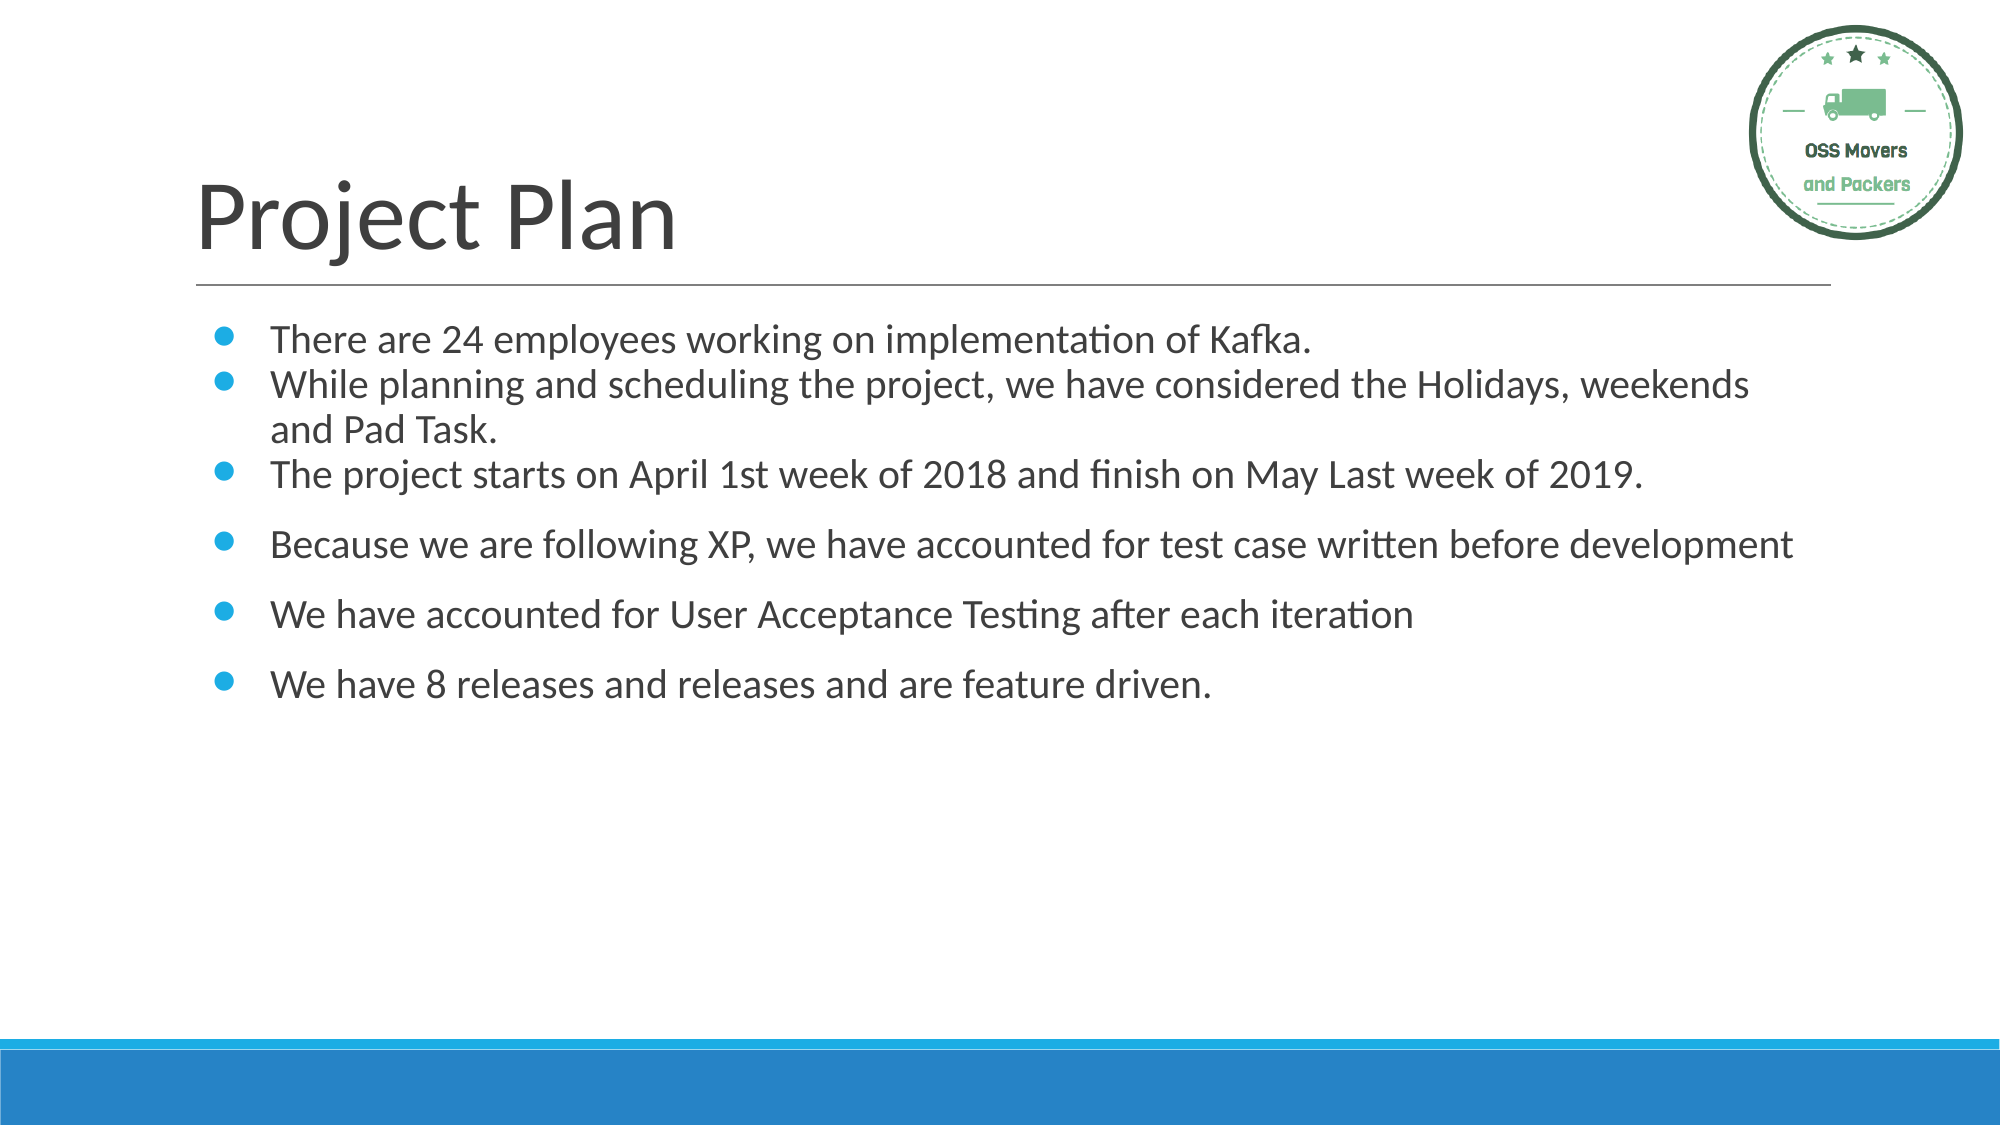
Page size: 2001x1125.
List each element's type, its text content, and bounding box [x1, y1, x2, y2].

list There are 24 employees working on implementation of Kafka. While planning and scheduling the project, we have considered the Holidays, weekends and Pad Task. The project starts on April 1st week of 2018 and finish on May Last week of 2019. Because we are following XP, we have accounted for test case written before development We have accounted for User Acceptance Testing after each iteration We have 8 releases and releases and are feature driven. [180, 302, 1830, 963]
title Project Plan [180, 47, 1830, 285]
picture [1737, 20, 1975, 259]
